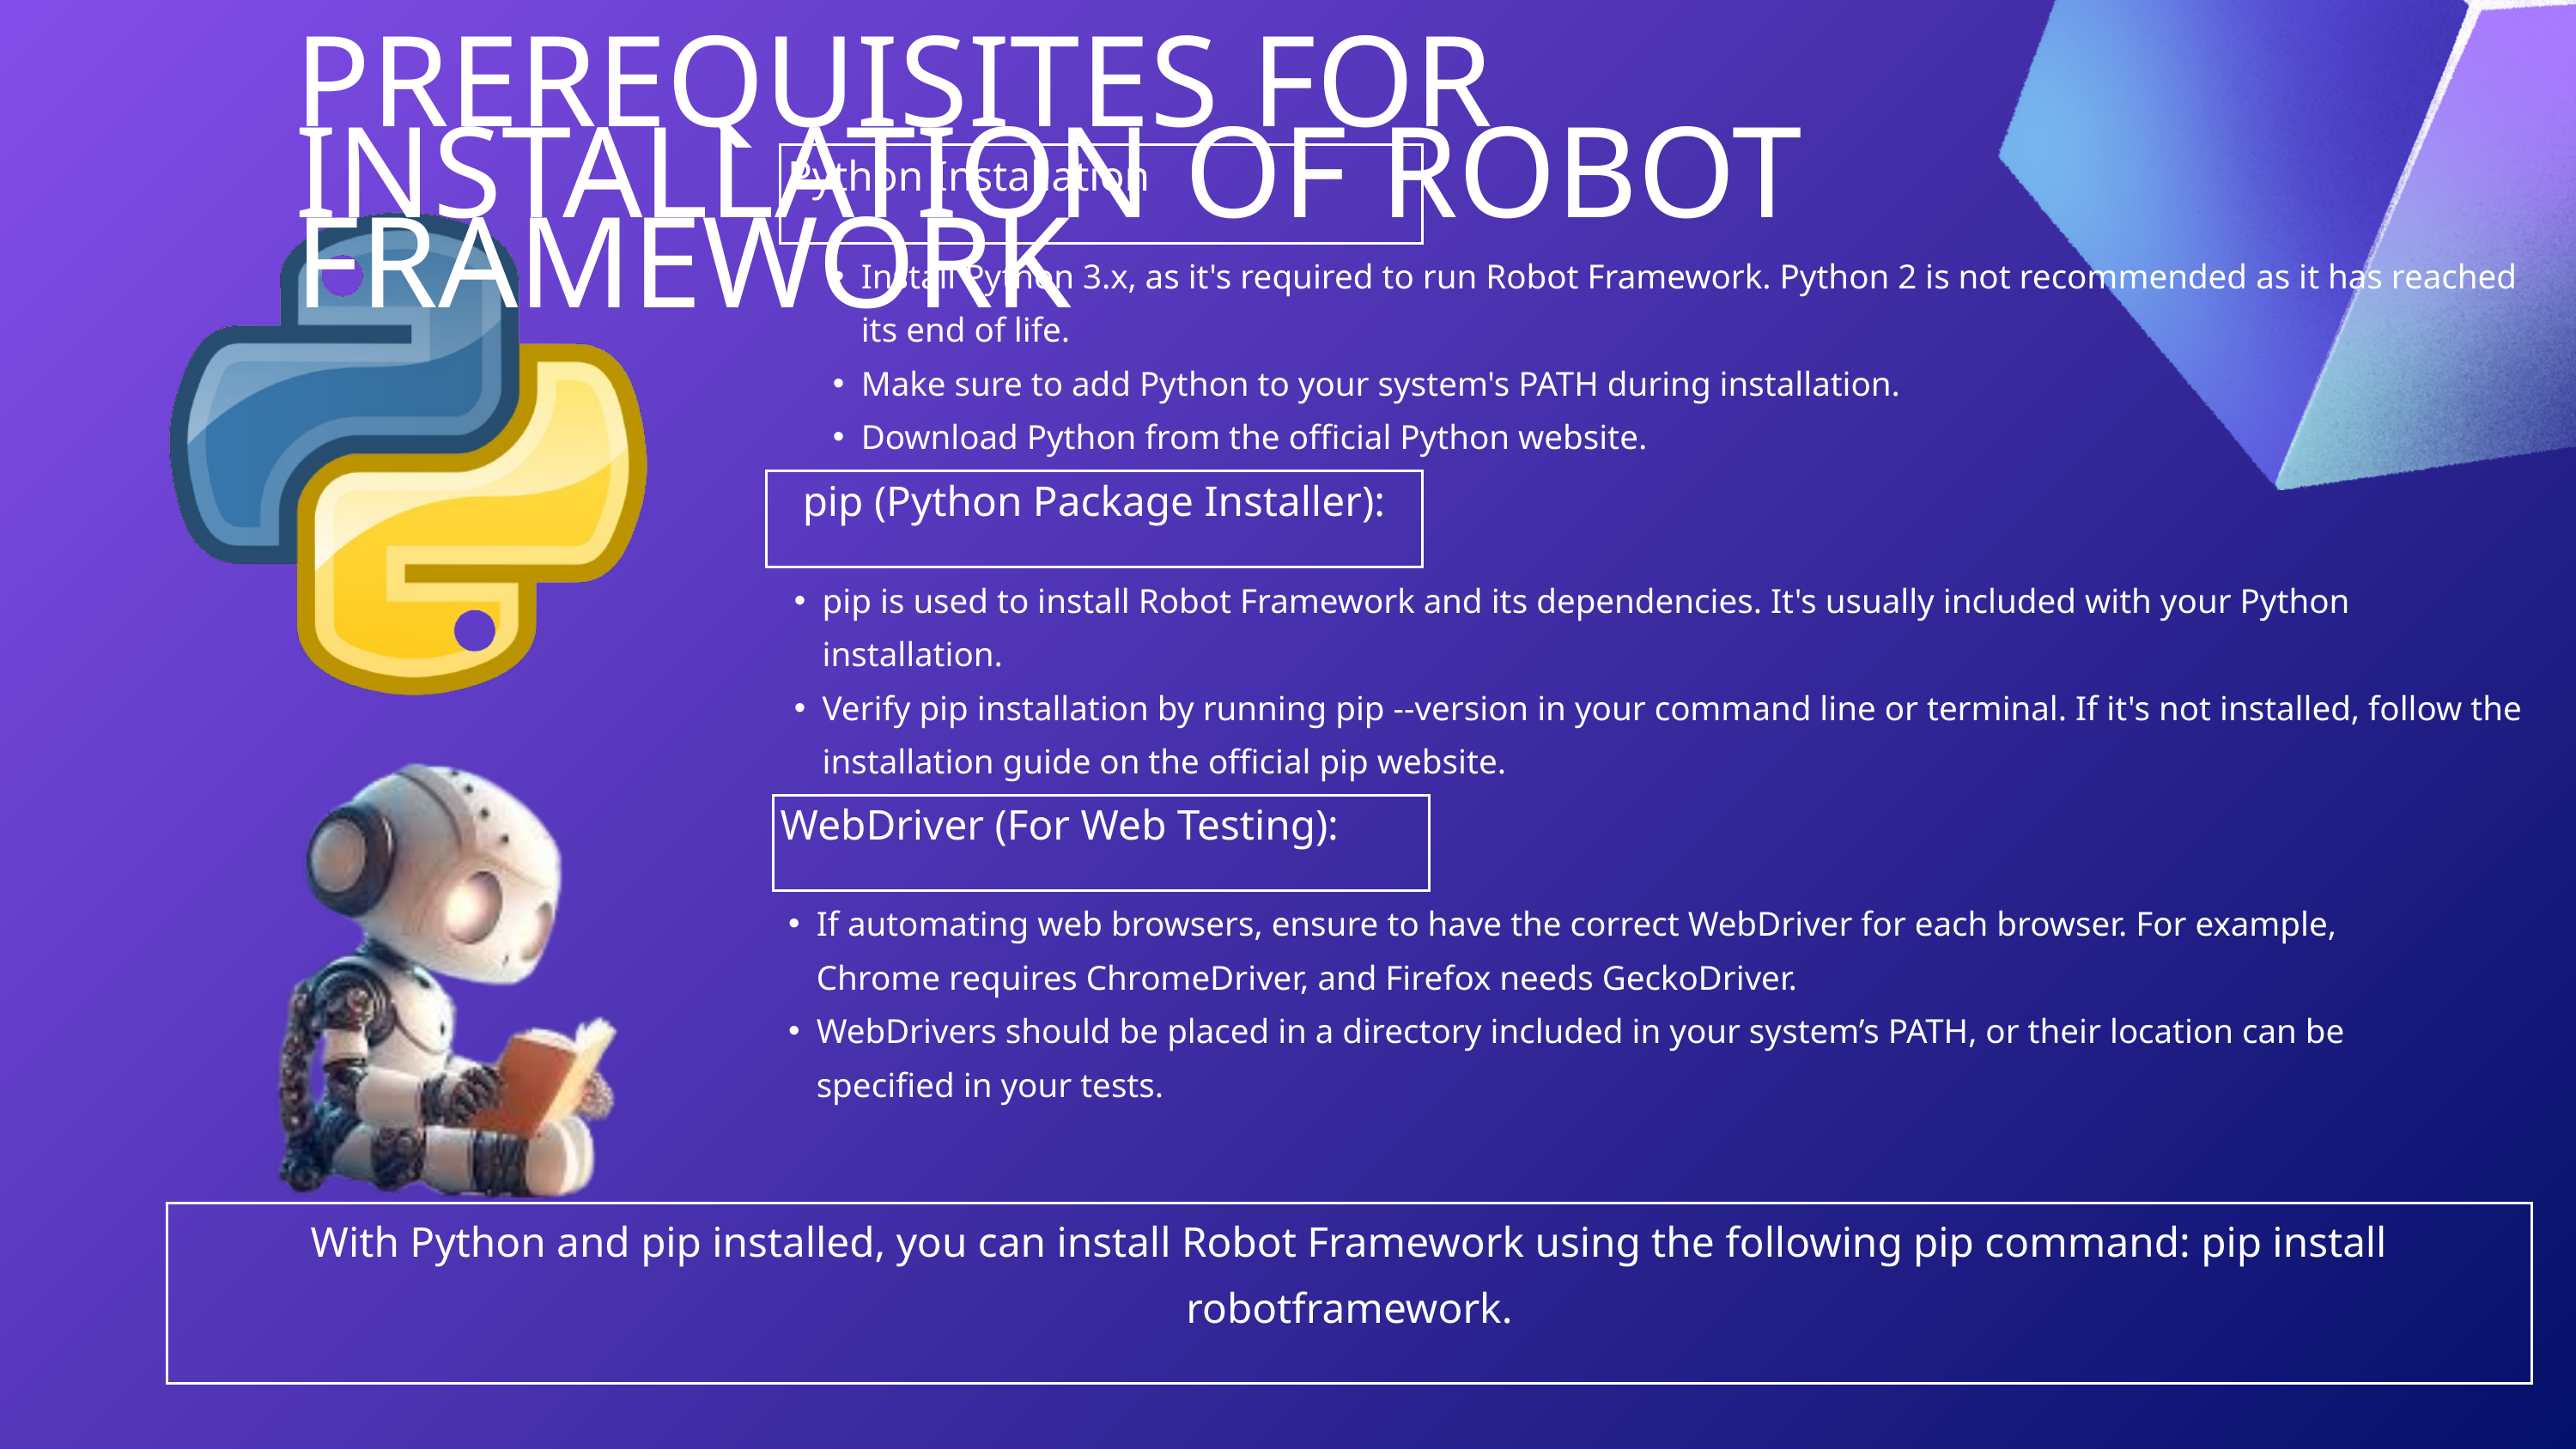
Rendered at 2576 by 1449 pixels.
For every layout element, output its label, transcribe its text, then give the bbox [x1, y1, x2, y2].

text_box PREREQUISITES FOR INSTALLATION OF ROBOT FRAMEWORK [295, 61, 2330, 333]
text_box [137, 200, 679, 724]
text_box If automating web browsers, ensure to have the correct WebDriver for each browser. For example, Chrome requires ChromeDriver, and Firefox needs GeckoDriver. WebDrivers should be placed in a directory included in your system’s PATH, or their location can be specified in your tests. [760, 889, 2458, 1158]
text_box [765, 470, 1423, 567]
text_box [137, 724, 679, 1220]
text_box Install Python 3.x, as it's required to run Robot Framework. Python 2 is not recommended as it has reached its end of life. Make sure to add Python to your system's PATH during installation. Download Python from the official Python website. [805, 241, 2532, 511]
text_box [167, 1202, 2532, 1384]
text_box pip is used to install Robot Framework and its dependencies. It's usually included with your Python installation. Verify pip installation by running pip --version in your command line or terminal. If it's not installed, follow the installation guide on the official pip website. [766, 566, 2532, 834]
text_box [1990, 0, 2576, 490]
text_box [773, 794, 1430, 891]
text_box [780, 144, 1423, 244]
